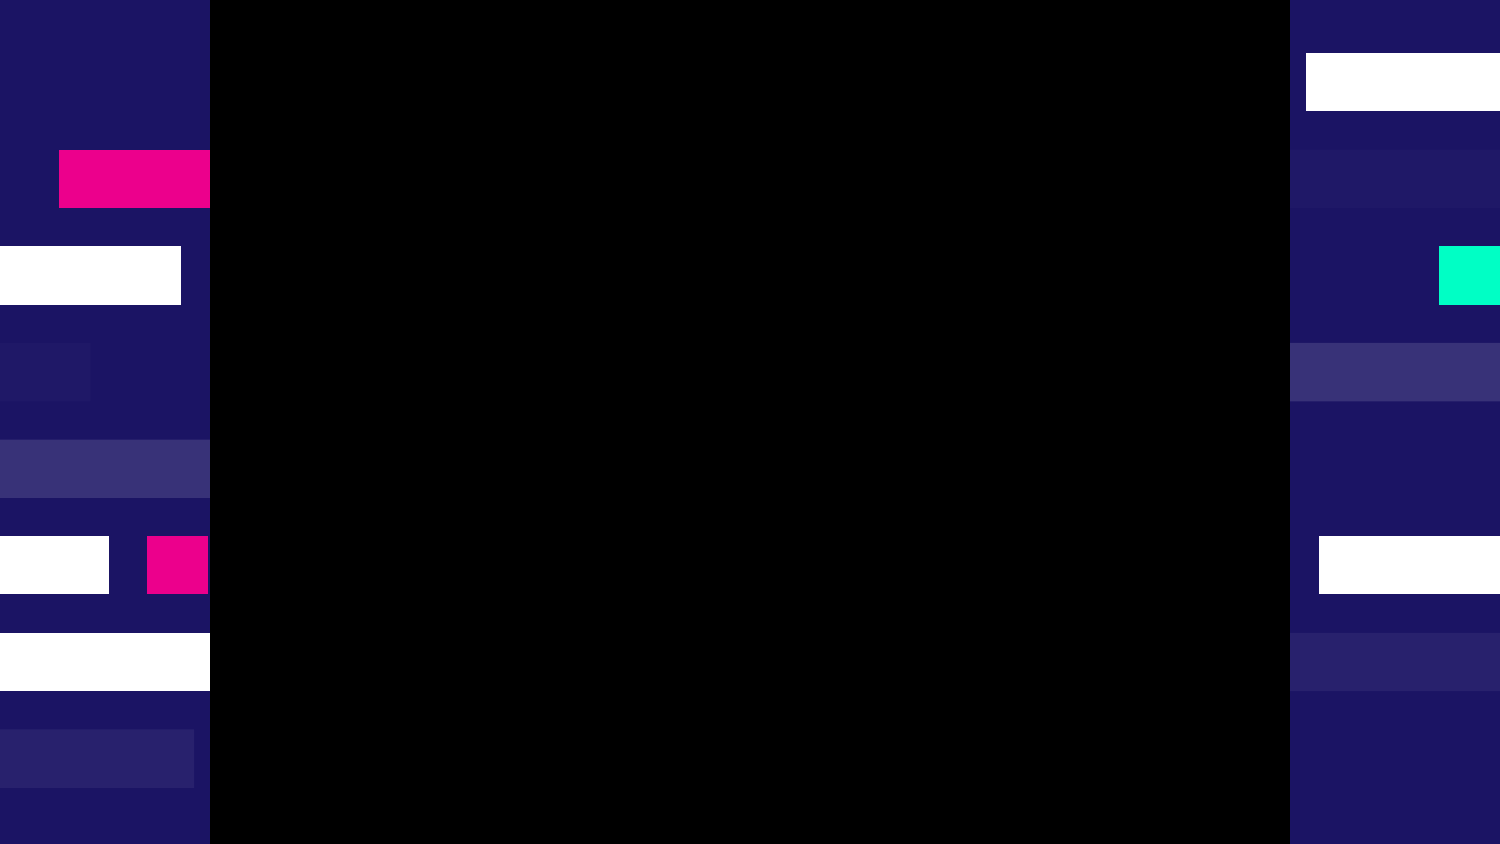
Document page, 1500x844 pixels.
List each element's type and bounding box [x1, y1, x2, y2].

picture [210, 0, 1290, 844]
